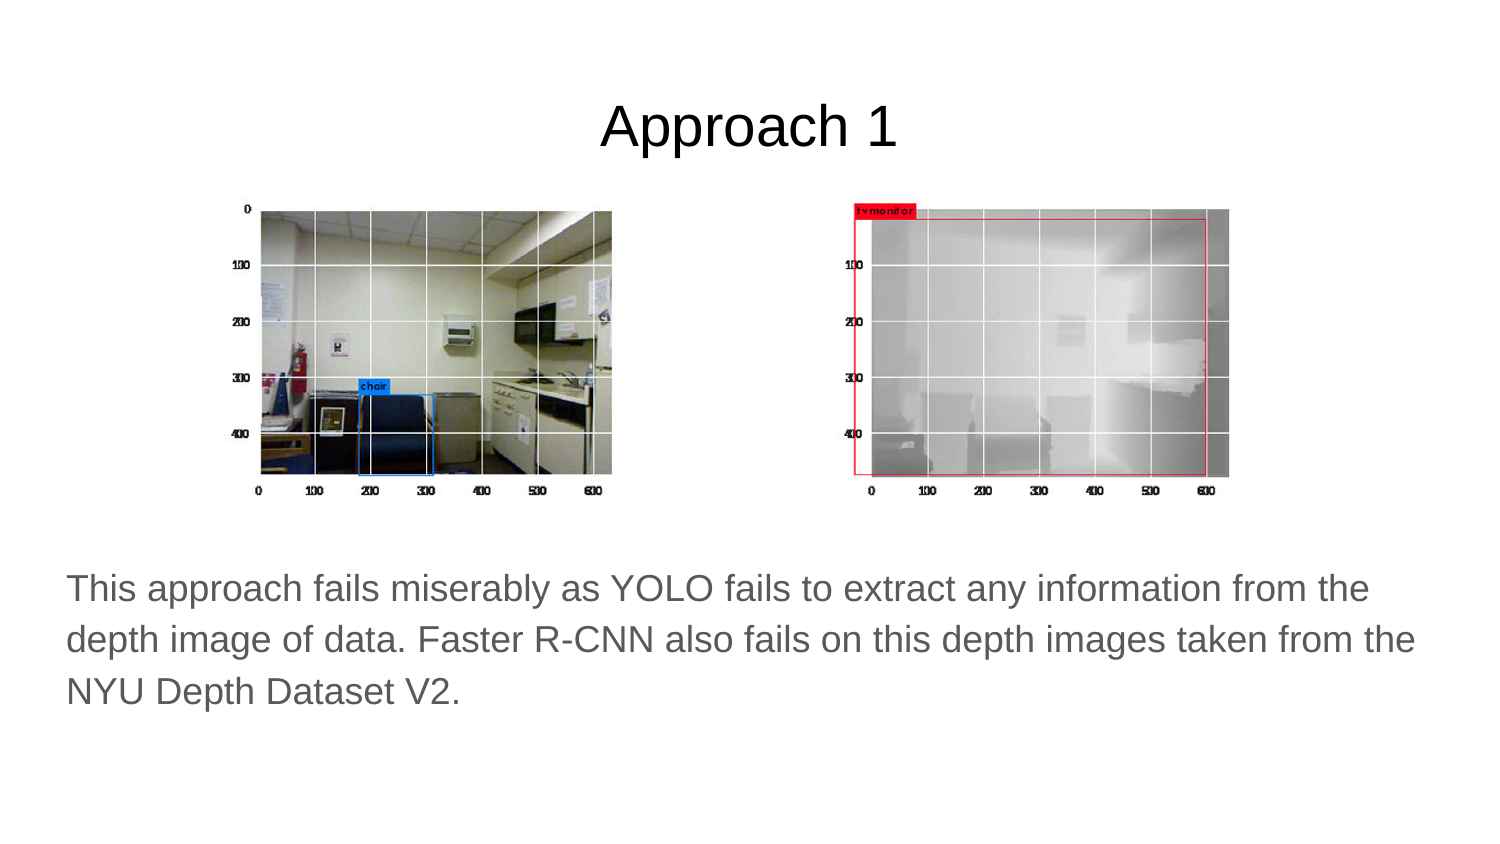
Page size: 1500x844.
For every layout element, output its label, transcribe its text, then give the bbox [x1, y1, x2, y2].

picture [818, 191, 1239, 517]
picture [205, 191, 626, 517]
title Approach 1 [51, 72, 1449, 167]
list This approach fails miserably as YOLO fails to extract any information from the depth image of data. Faster R-CNN also fails on this depth images taken from the NYU Depth Dataset V2. [51, 541, 1449, 750]
